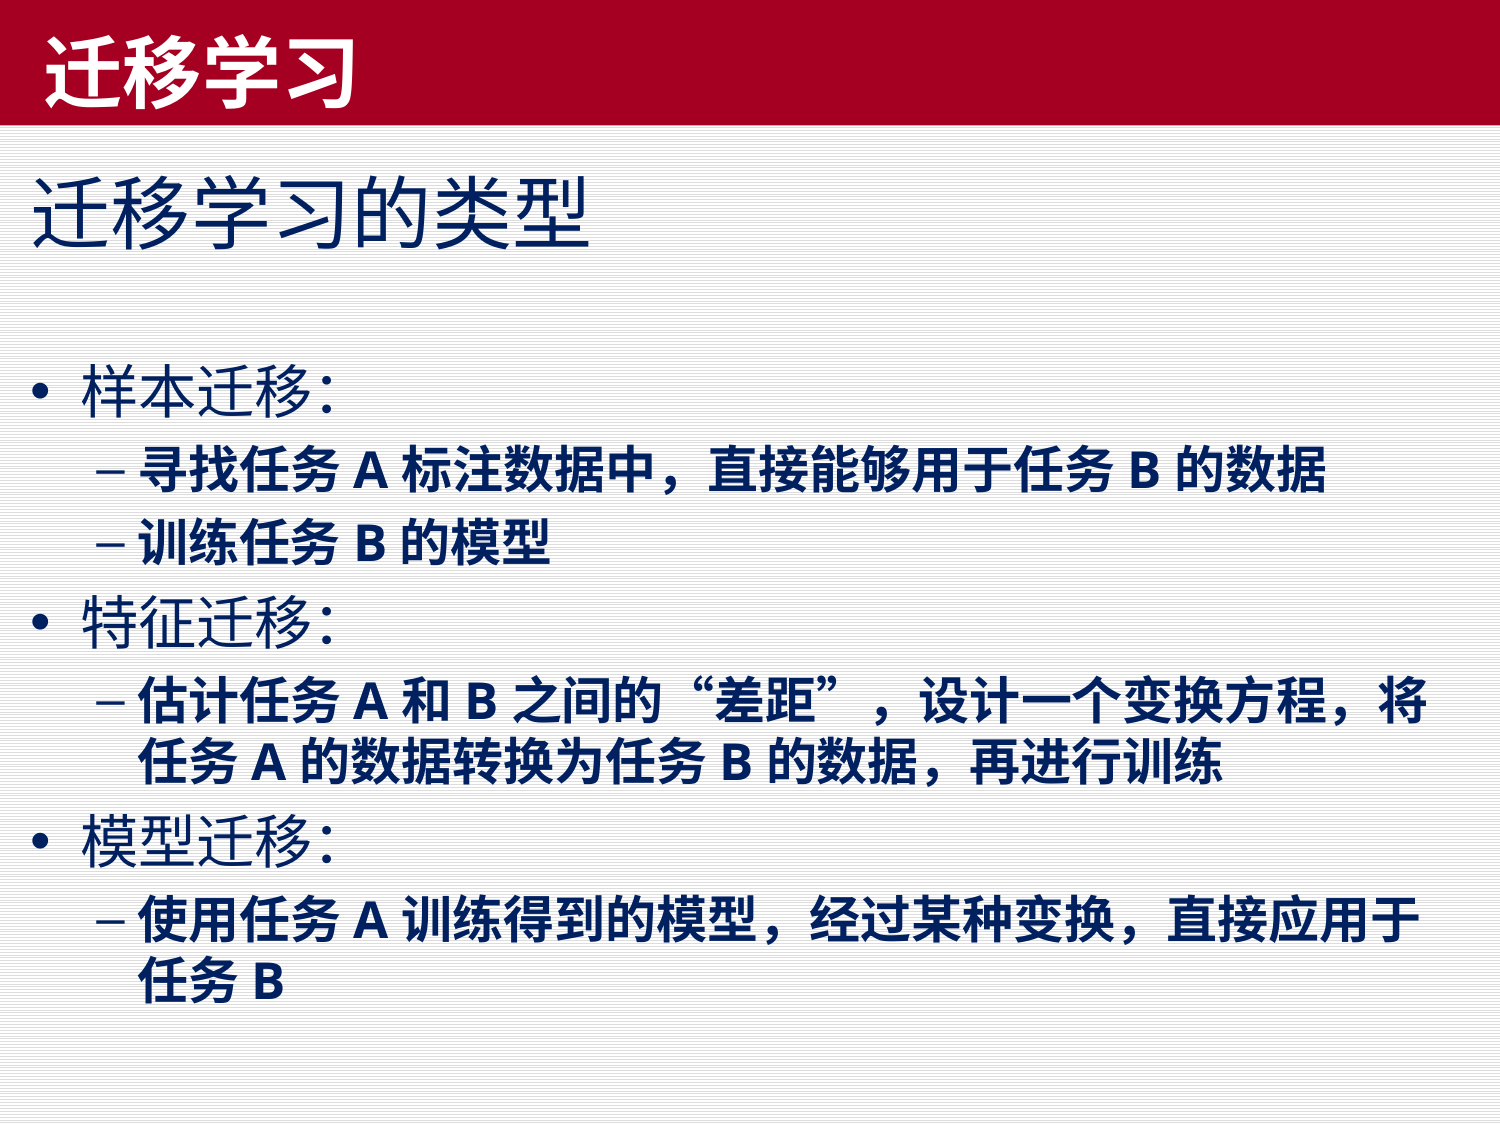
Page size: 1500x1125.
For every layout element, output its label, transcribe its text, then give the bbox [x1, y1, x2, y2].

slide_number [1066, 1062, 1393, 1125]
text_box 样本迁移： 寻找任务A标注数据中，直接能够用于任务B的数据 训练任务B的模型 特征迁移： 估计任务A和B之间的“差距”，设计一个变换方程，将任务A的数据转换为任务B的数据，再进行训练 模型迁移： 使用任务A训练得到的模型，经过某种变换，直接应用于任务B [28, 339, 1447, 1010]
title 迁移学习 [0, 0, 1500, 126]
text_box 迁移学习的类型 [28, 161, 596, 260]
